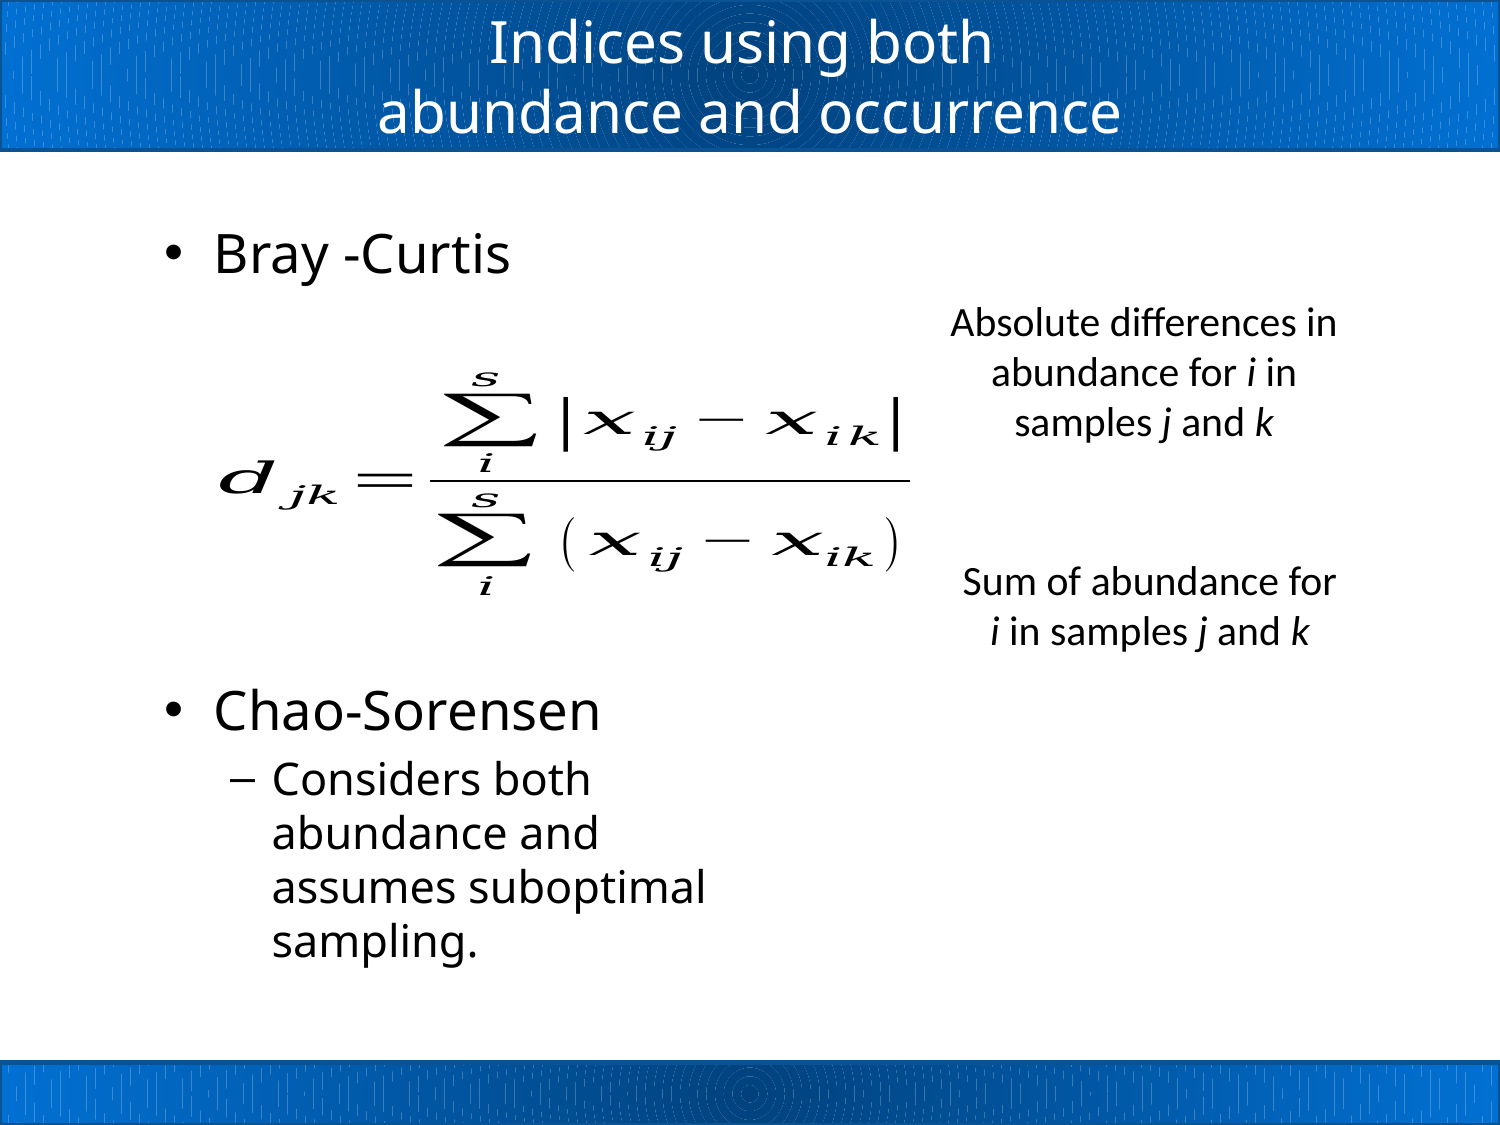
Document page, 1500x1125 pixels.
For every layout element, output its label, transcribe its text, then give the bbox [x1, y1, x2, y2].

text_box [1124, 0, 1500, 1125]
list Bray -Curtis Chao-Sorensen Considers both abundance and assumes suboptimal sampling. [150, 212, 732, 1013]
text_box Absolute differences in abundance for i in samples j and k [906, 287, 1382, 453]
text_box Sum of abundance for i in samples j and k [912, 546, 1388, 662]
title Indices using both abundance and occurrence [150, 0, 1124, 150]
